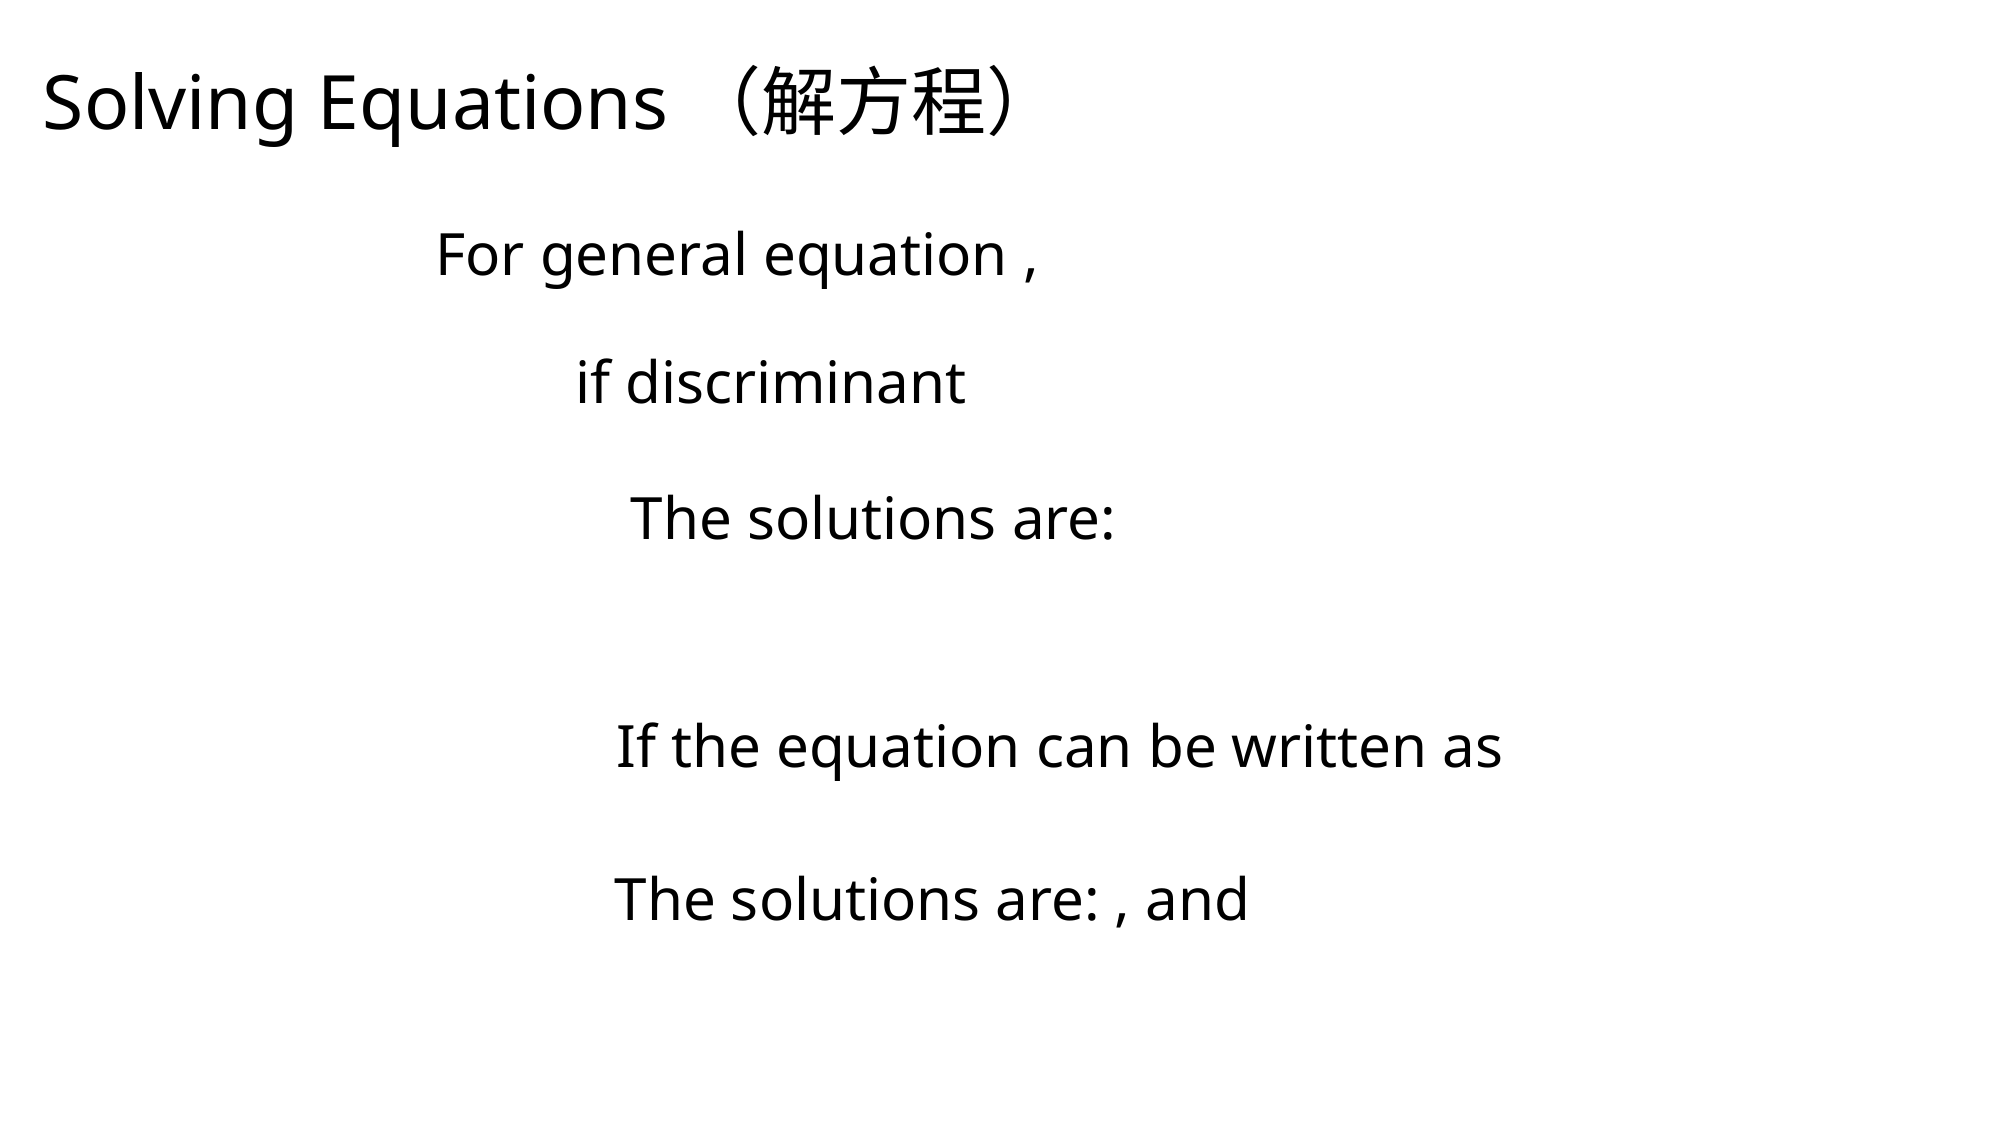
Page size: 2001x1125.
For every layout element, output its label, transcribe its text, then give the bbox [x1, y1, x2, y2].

text_box Solving Equations（解方程） [28, 47, 1077, 152]
